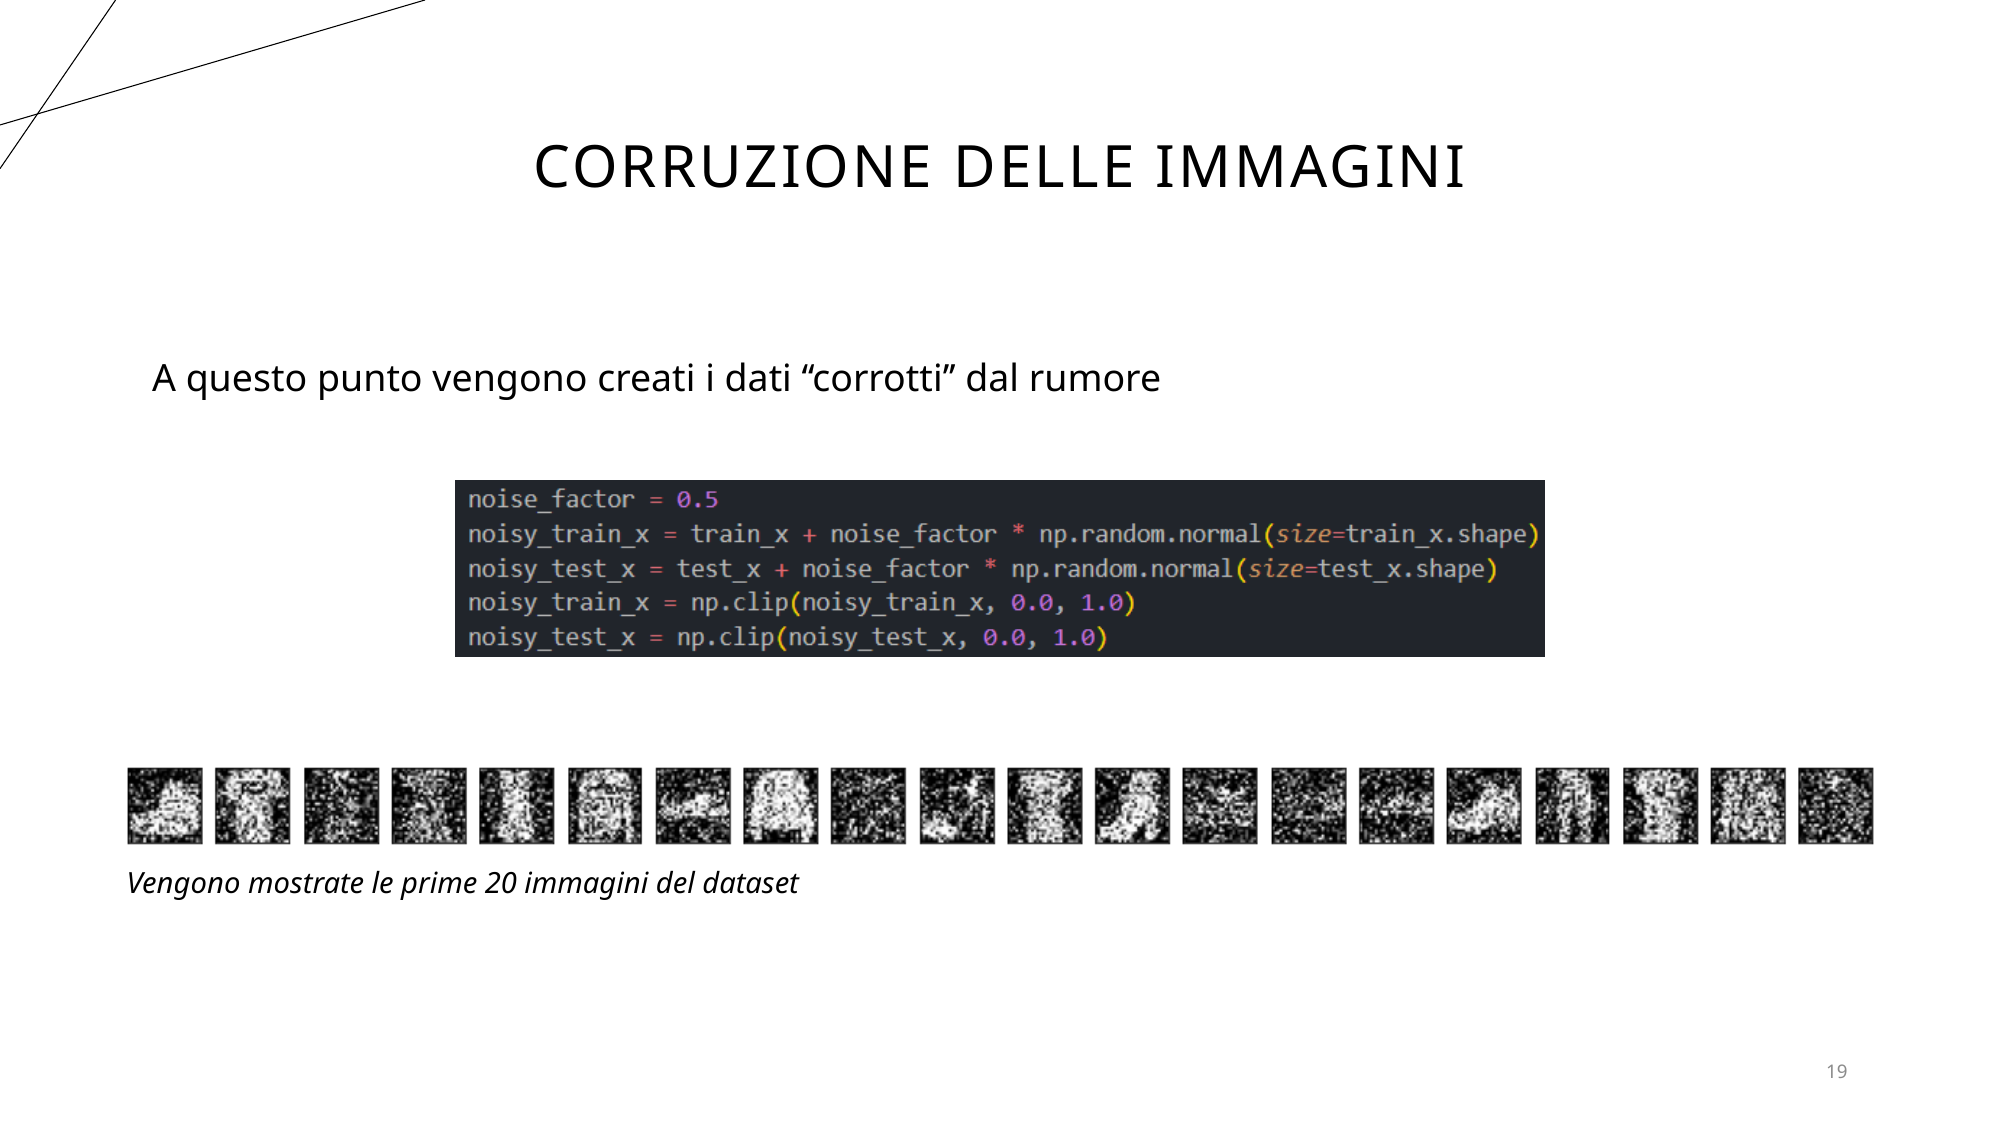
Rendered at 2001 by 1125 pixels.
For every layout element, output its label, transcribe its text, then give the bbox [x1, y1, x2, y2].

picture [117, 757, 1883, 854]
picture [455, 480, 1545, 657]
text_box Vengono mostrate le prime 20 immagini del dataset [111, 856, 815, 907]
title Corruzione delle immagini [137, 59, 1863, 278]
slide_number 19 [1412, 1042, 1863, 1103]
